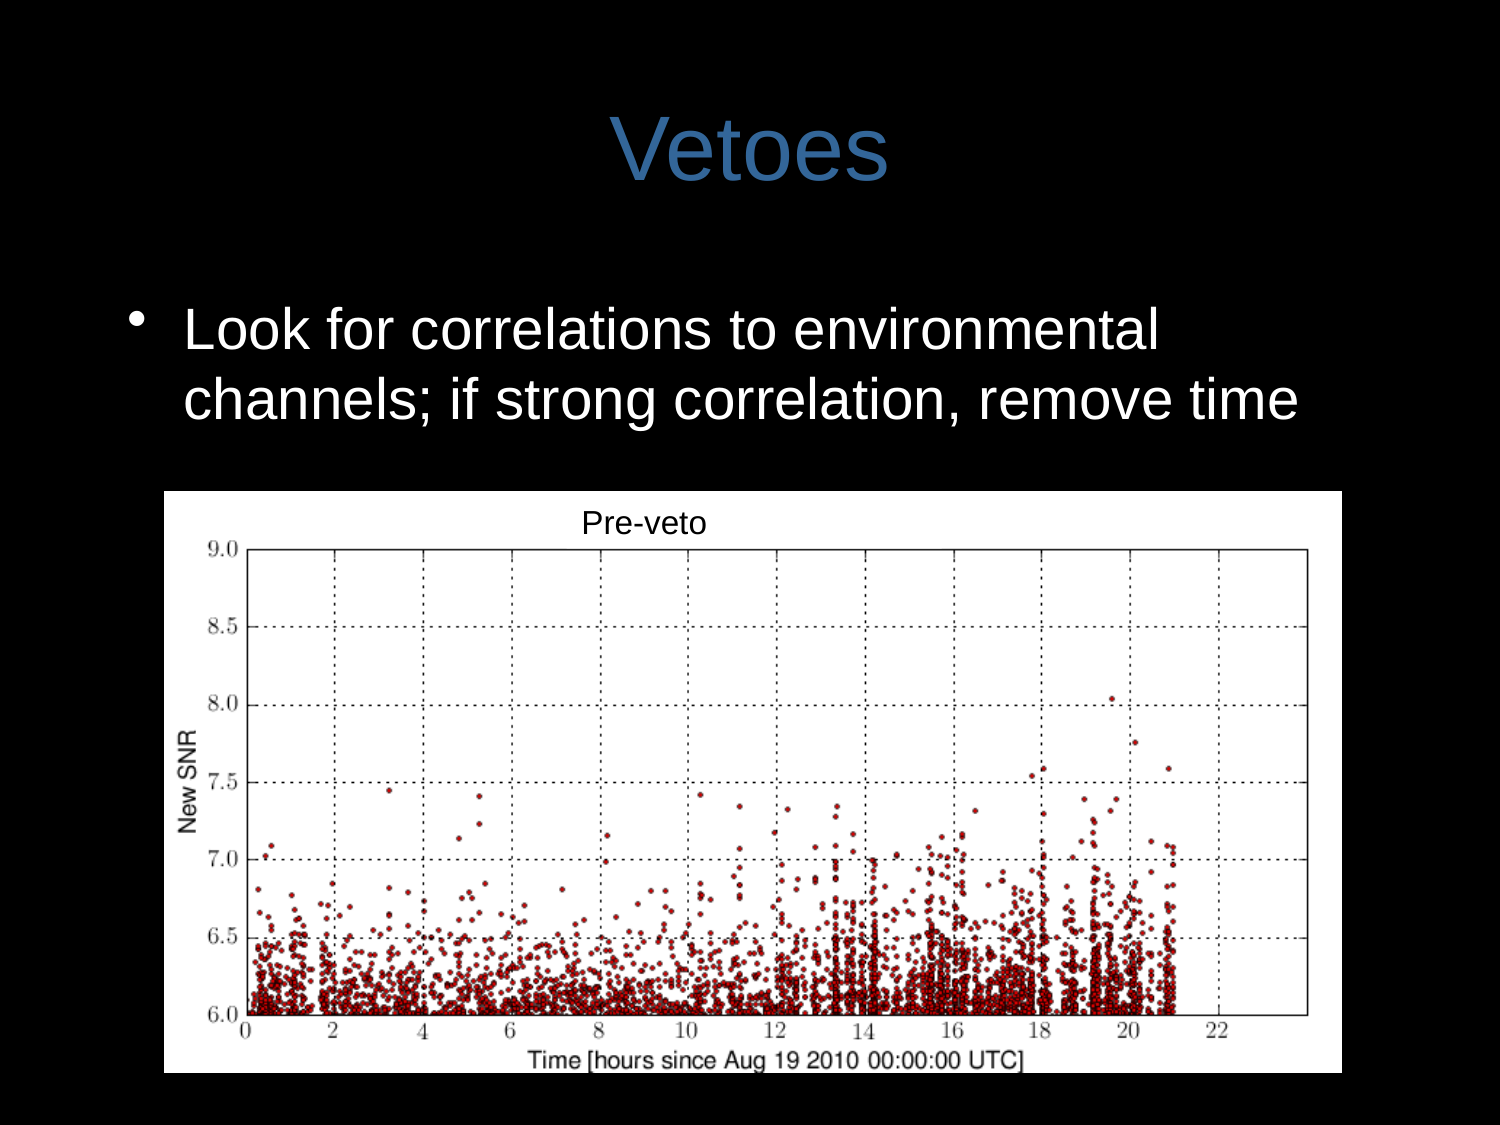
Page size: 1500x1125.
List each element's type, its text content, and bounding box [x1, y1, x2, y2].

title Vetoes [112, 49, 1388, 238]
list Look for correlations to environmental channels; if strong correlation, remove time [112, 283, 1388, 959]
picture [164, 491, 1342, 1074]
